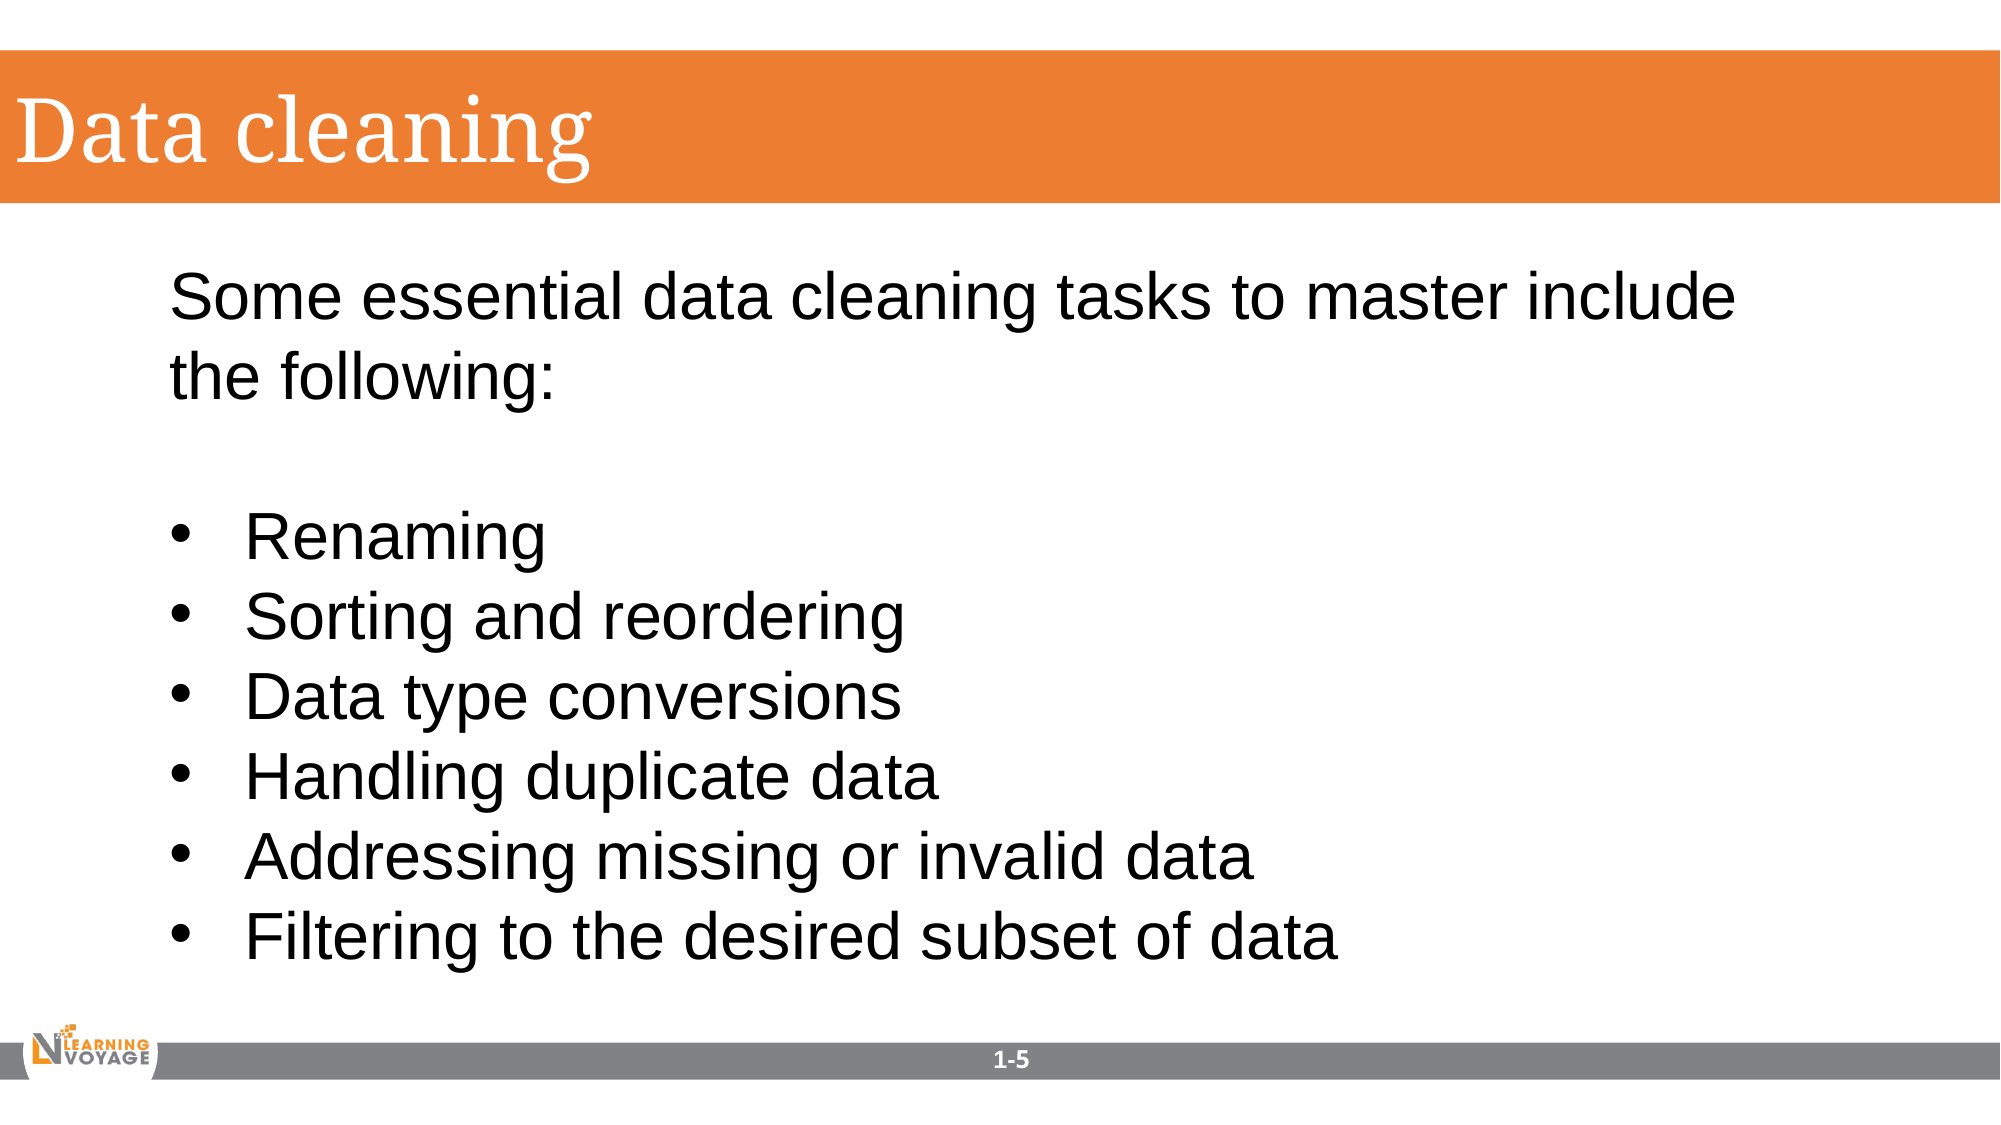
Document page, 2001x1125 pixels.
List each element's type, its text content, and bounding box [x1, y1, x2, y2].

text_box Some essential data cleaning tasks to master include the following: Renaming Sorting and reordering Data type conversions Handling duplicate data Addressing missing or invalid data Filtering to the desired subset of data [169, 250, 1831, 973]
slide_number 1-5 [923, 1026, 1045, 1095]
picture [0, 942, 192, 1125]
text_box Data cleaning [0, 49, 2000, 204]
